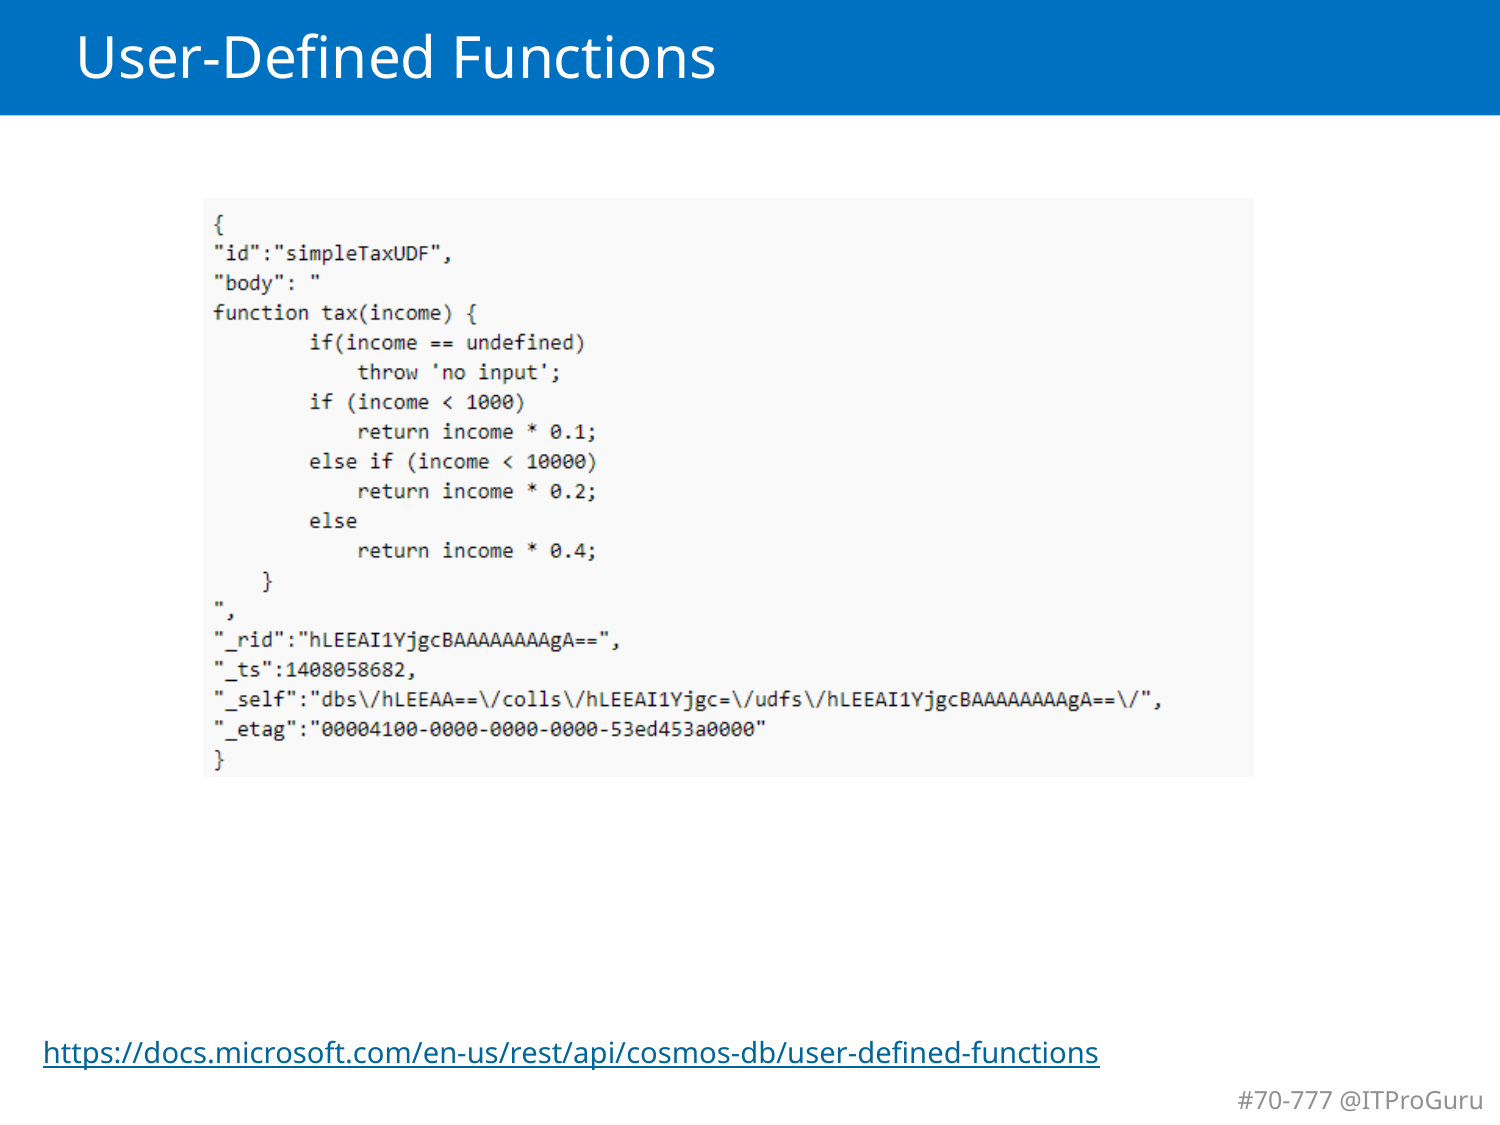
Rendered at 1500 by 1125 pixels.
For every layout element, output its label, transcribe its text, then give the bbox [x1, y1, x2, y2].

picture [203, 198, 1254, 777]
title User-Defined Functions [75, 0, 1351, 122]
list https://docs.microsoft.com/en-us/rest/api/cosmos-db/user-defined-functions [42, 1034, 1450, 1103]
